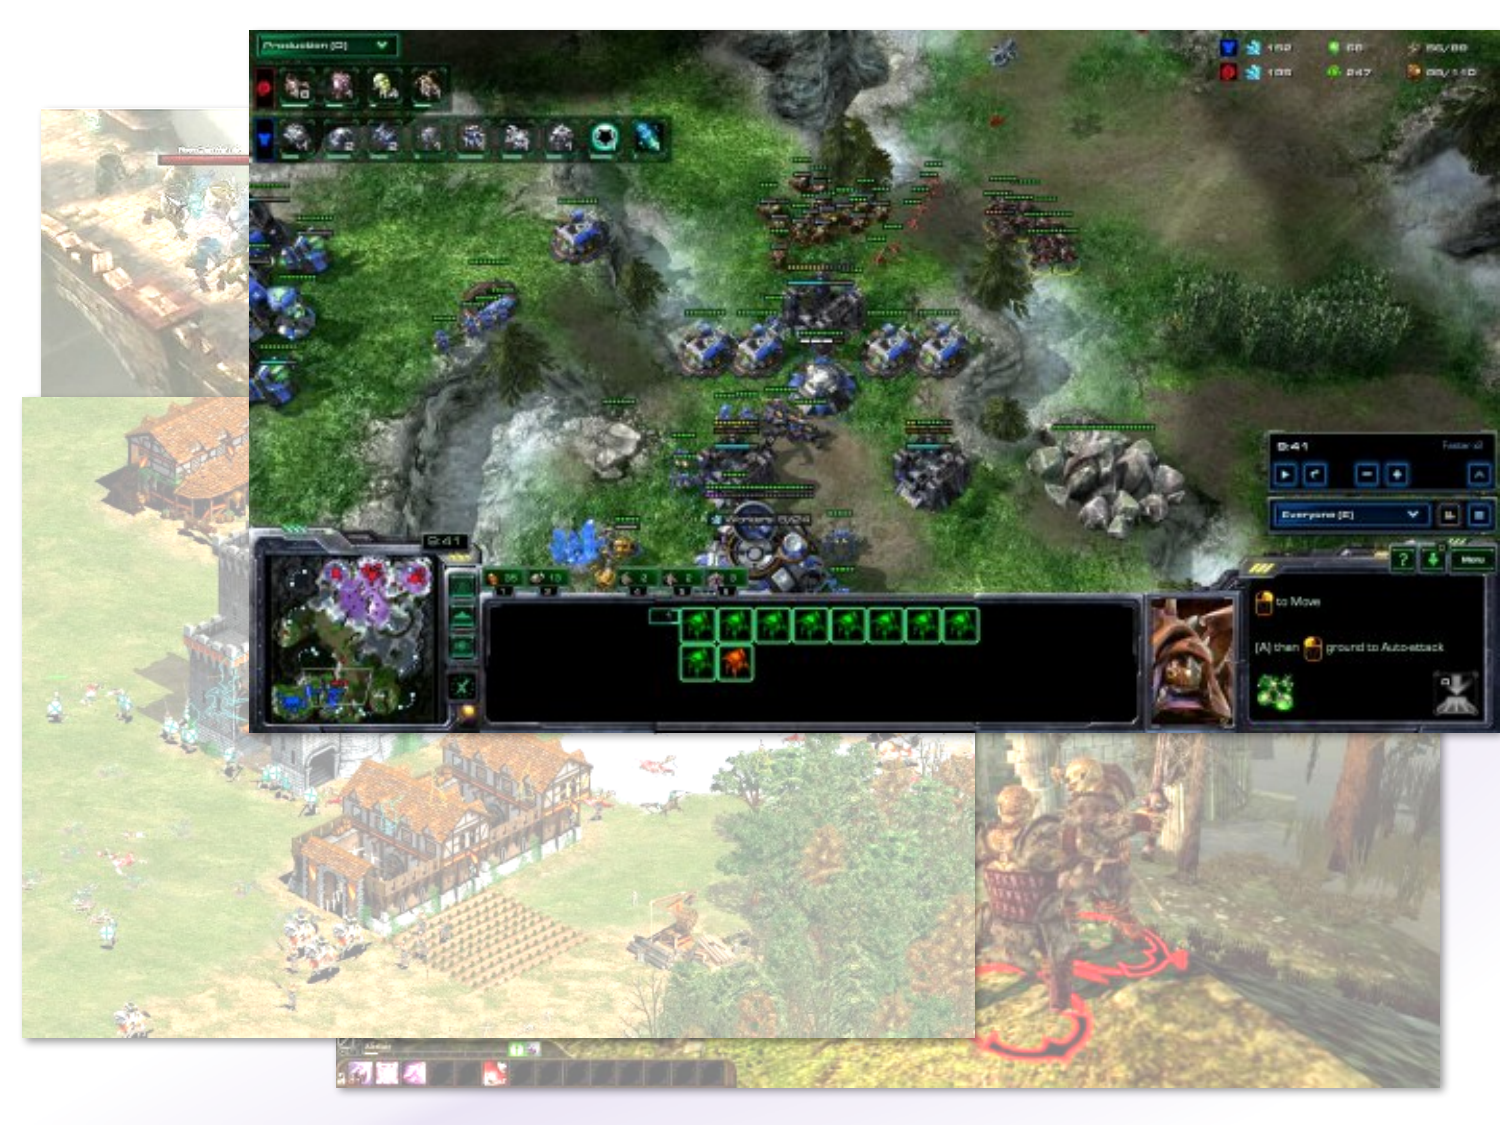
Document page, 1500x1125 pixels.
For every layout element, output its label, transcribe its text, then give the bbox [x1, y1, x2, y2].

slide_number 21 [1074, 1097, 1425, 1103]
picture [0, 0, 1500, 1125]
